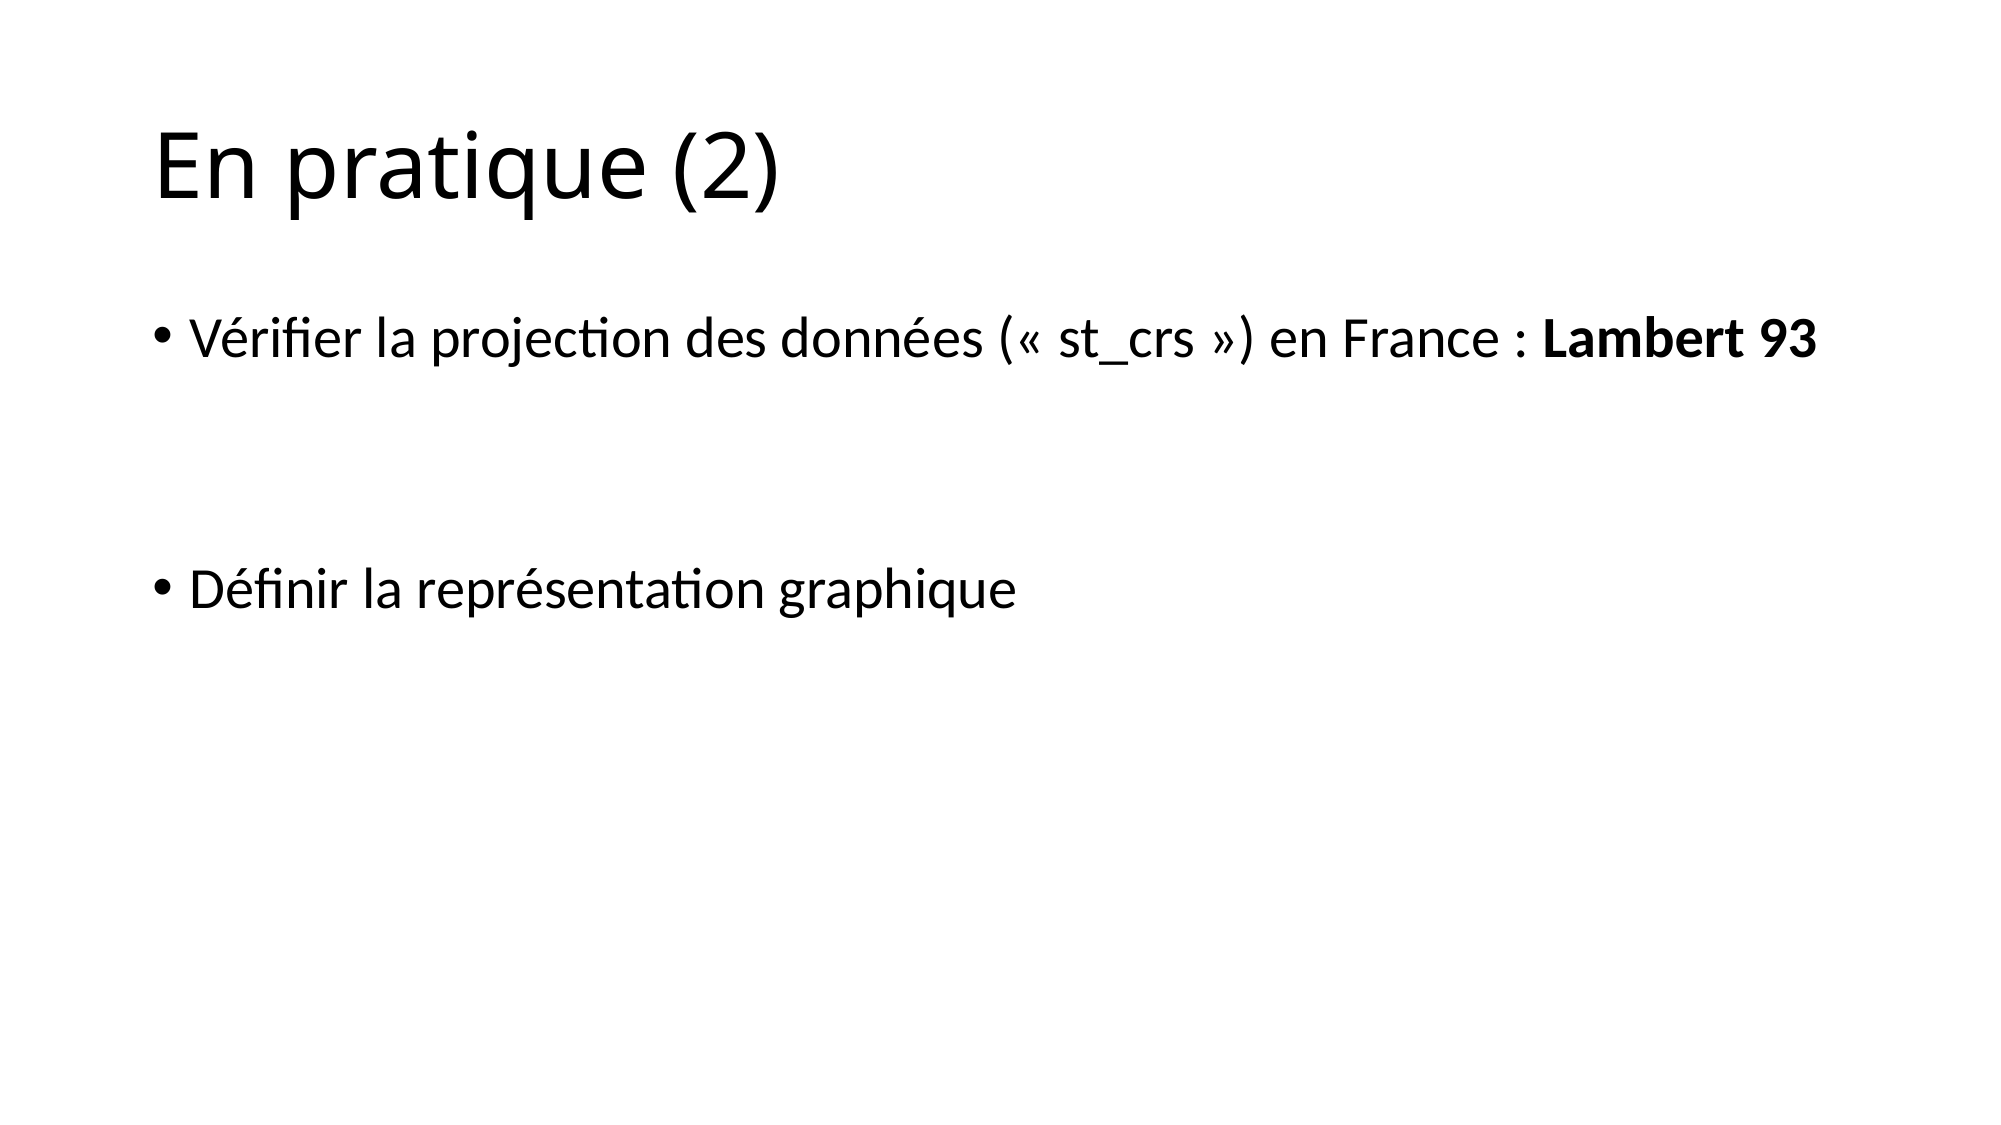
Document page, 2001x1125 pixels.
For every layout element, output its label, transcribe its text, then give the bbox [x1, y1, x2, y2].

list Vérifier la projection des données (« st_crs ») en France : Lambert 93 Définir la représentation graphique [137, 299, 1863, 1014]
title En pratique (2) [137, 59, 1863, 278]
